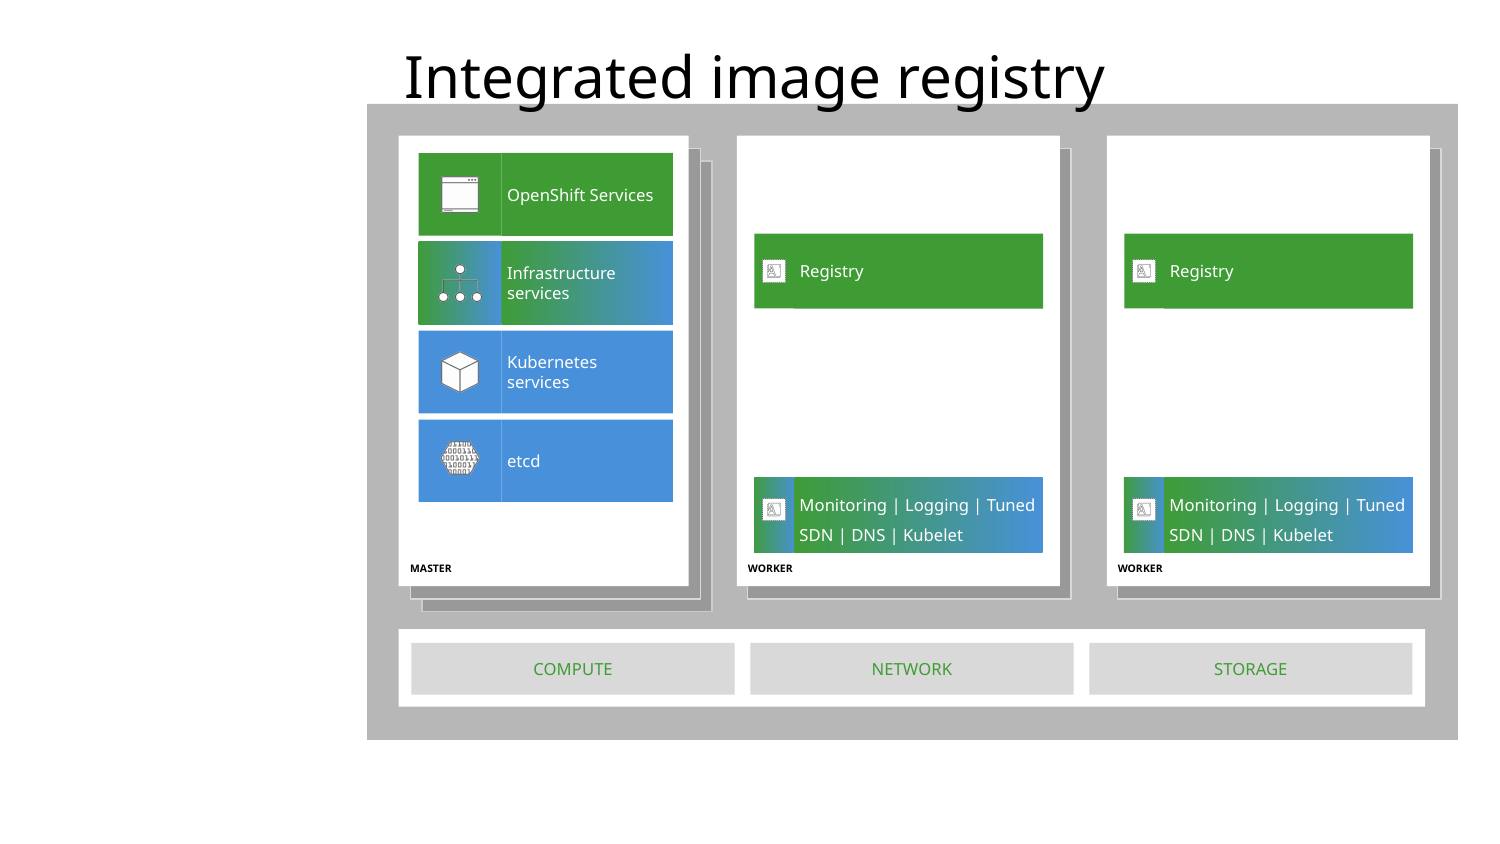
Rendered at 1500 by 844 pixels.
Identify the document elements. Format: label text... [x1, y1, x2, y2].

text_box Infrastructure services [502, 241, 673, 325]
text_box Registry [794, 233, 1044, 309]
picture [1132, 259, 1157, 283]
text_box [1123, 477, 1164, 553]
text_box [418, 153, 502, 236]
text_box [398, 629, 1426, 707]
text_box Kubernetes services [502, 330, 673, 414]
text_box [754, 477, 794, 553]
text_box [1117, 148, 1441, 599]
picture [762, 497, 787, 521]
text_box [418, 330, 502, 414]
text_box [747, 148, 1071, 599]
text_box Monitoring | Logging | Tuned SDN | DNS | Kubelet [1164, 477, 1413, 553]
text_box STORAGE [1089, 642, 1413, 695]
text_box [418, 419, 502, 502]
title Integrated image registry [389, 25, 1459, 145]
text_box NETWORK [750, 642, 1074, 695]
text_box WORKER [1106, 145, 1430, 587]
picture [440, 440, 480, 476]
text_box [367, 103, 1458, 740]
picture [438, 264, 482, 303]
picture [761, 259, 786, 283]
text_box COMPUTE [411, 642, 735, 695]
text_box [410, 148, 701, 599]
text_box [418, 241, 502, 325]
text_box Registry [1164, 233, 1414, 309]
text_box etcd [502, 419, 673, 502]
text_box [754, 233, 794, 309]
picture [1132, 497, 1157, 521]
picture [441, 176, 479, 214]
text_box [1124, 233, 1164, 309]
text_box Monitoring | Logging | Tuned SDN | DNS | Kubelet [794, 477, 1043, 553]
text_box MASTER [398, 145, 689, 587]
text_box OpenShift Services [501, 152, 673, 236]
text_box [421, 161, 712, 612]
picture [441, 351, 479, 393]
text_box WORKER [736, 145, 1060, 587]
